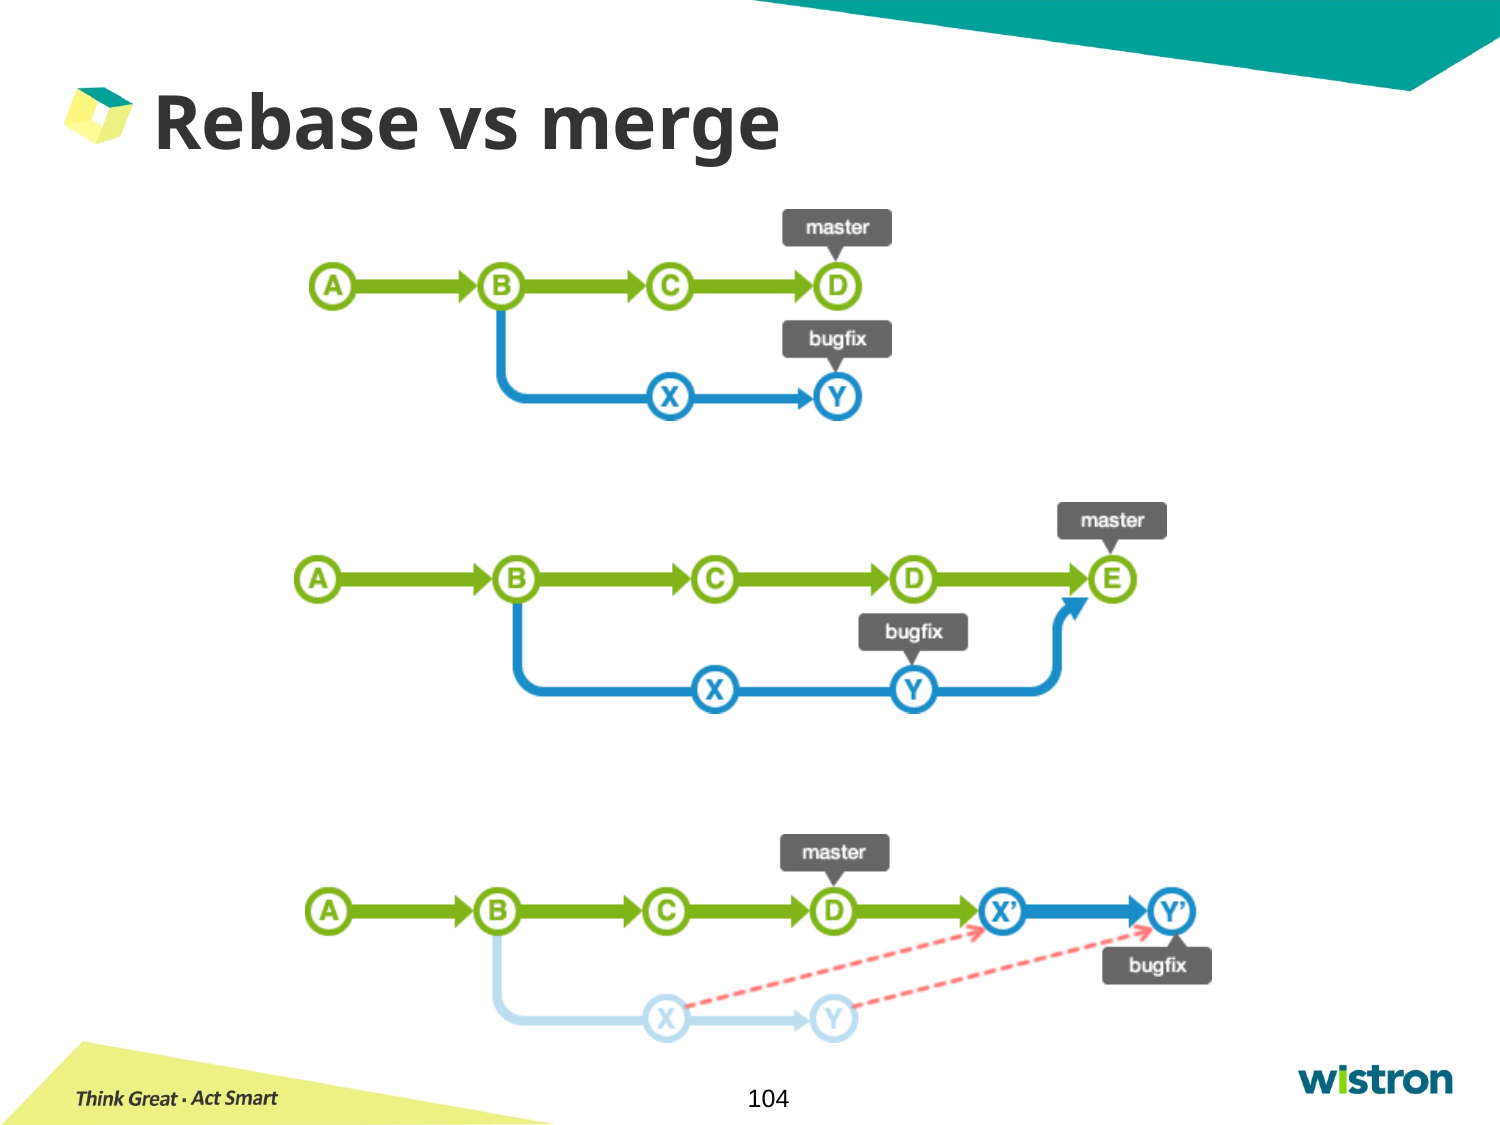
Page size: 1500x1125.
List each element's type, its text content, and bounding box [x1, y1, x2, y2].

picture [0, 0, 1500, 1125]
slide_number 104 [724, 1074, 813, 1125]
title Rebase vs merge [137, 67, 1425, 174]
